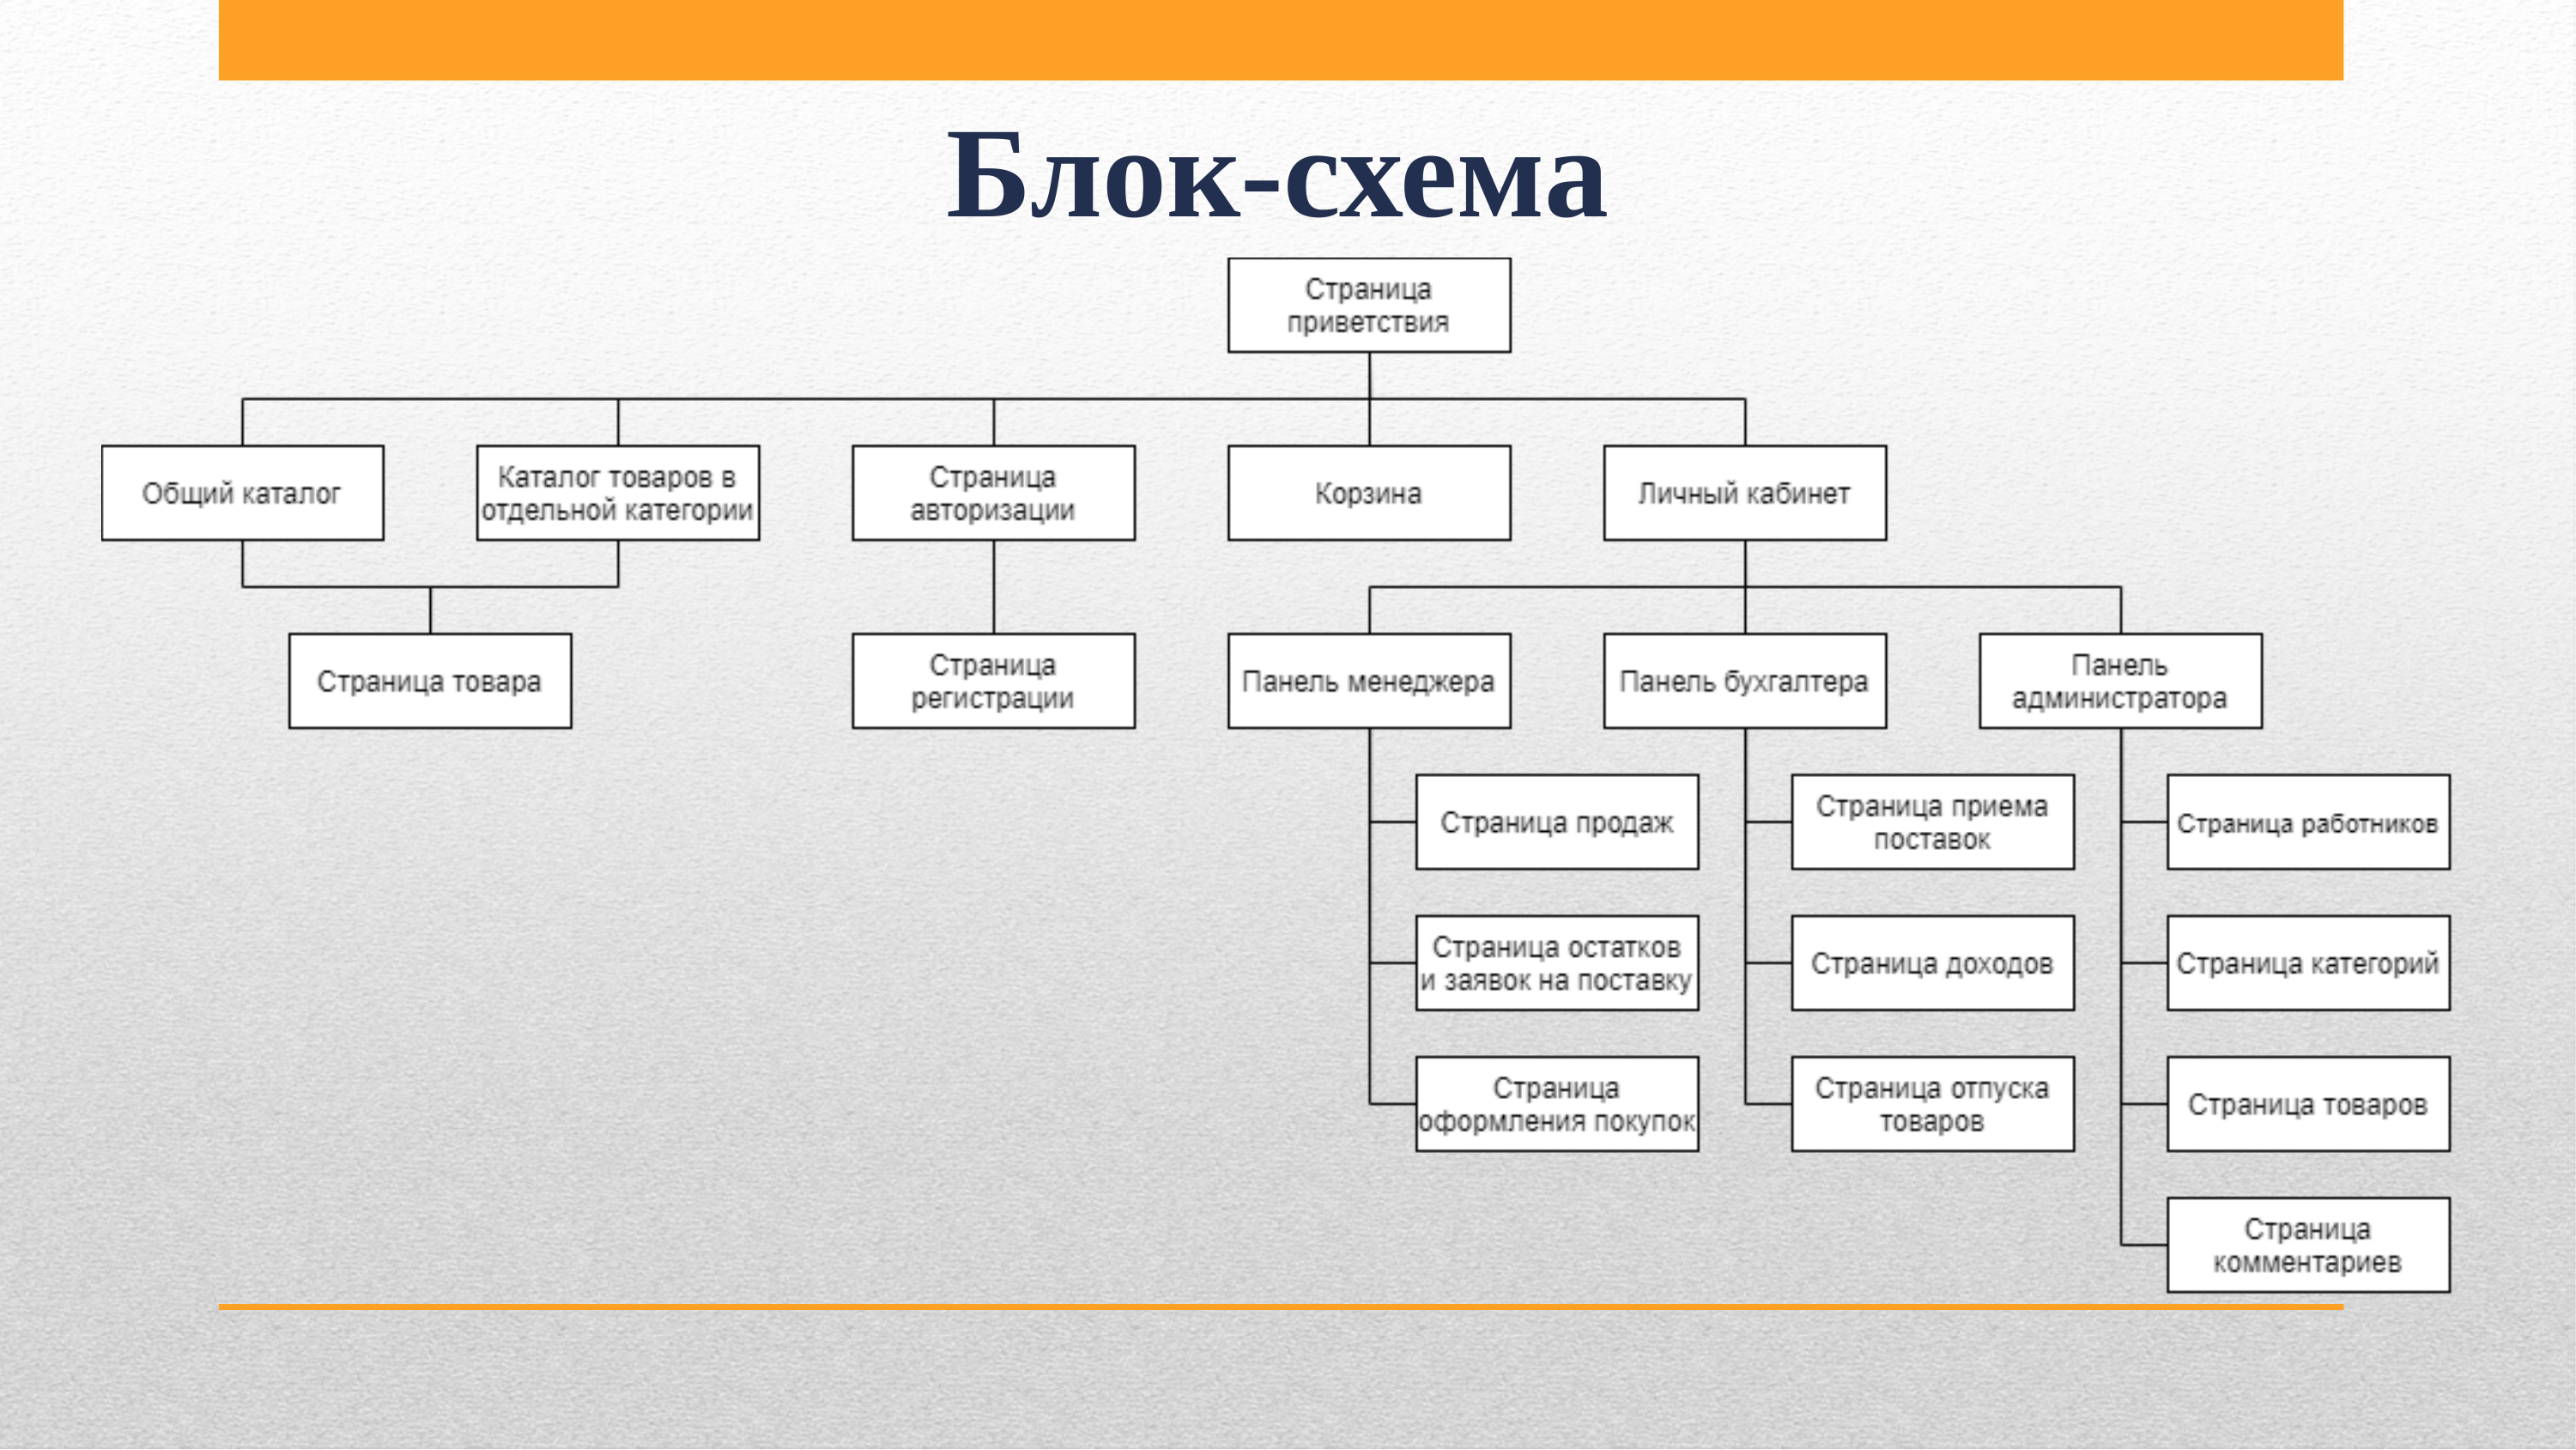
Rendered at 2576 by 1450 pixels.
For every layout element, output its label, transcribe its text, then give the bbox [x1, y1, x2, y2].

picture [100, 257, 2455, 1297]
text_box Блок-схема [233, 75, 2323, 256]
